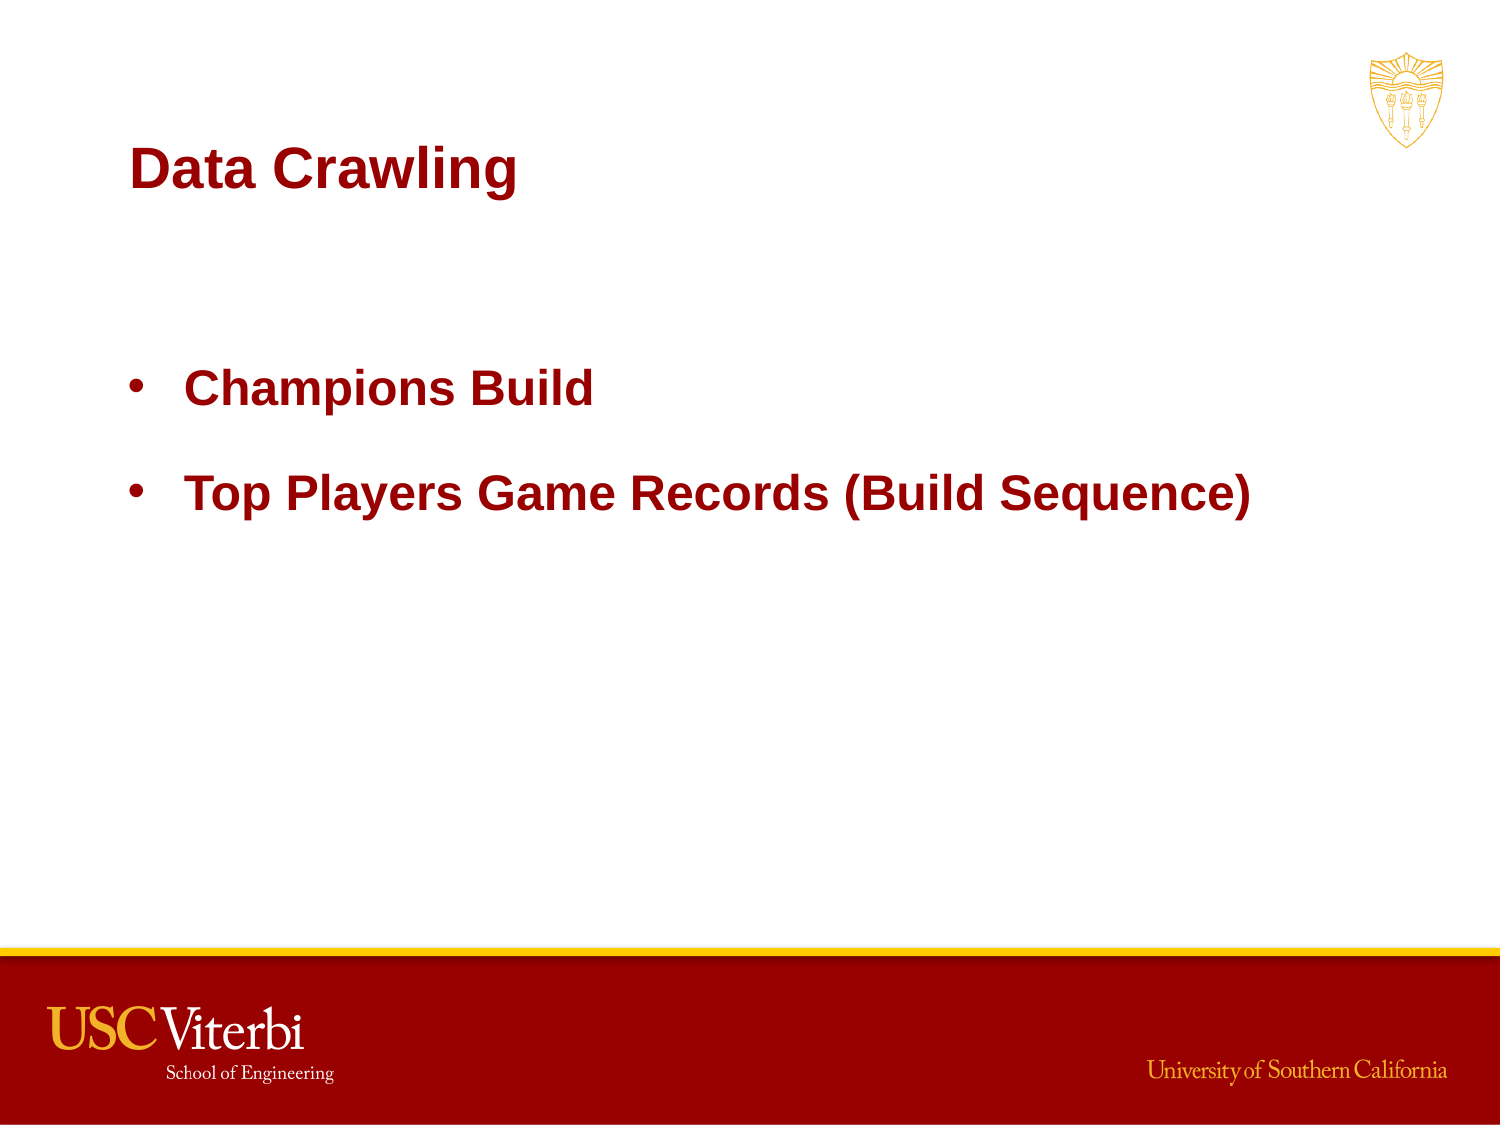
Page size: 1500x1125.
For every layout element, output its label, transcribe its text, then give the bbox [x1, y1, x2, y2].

picture [47, 1006, 334, 1084]
picture [1345, 39, 1468, 162]
text_box Champions Build Top Players Game Records (Build Sequence) [112, 348, 1327, 528]
picture [1147, 1059, 1447, 1086]
text_box Data Crawling [115, 123, 534, 208]
